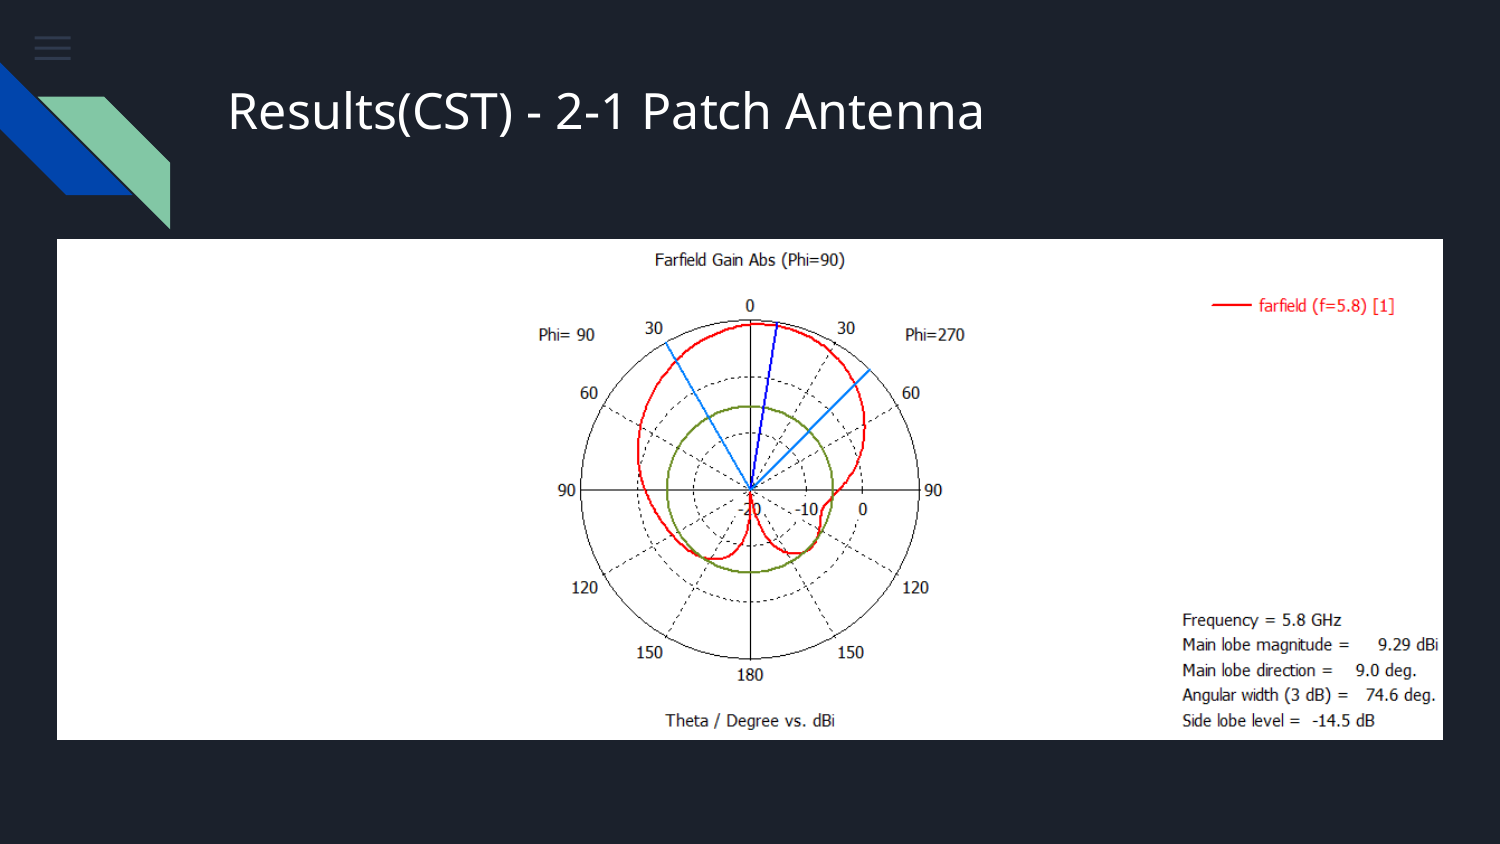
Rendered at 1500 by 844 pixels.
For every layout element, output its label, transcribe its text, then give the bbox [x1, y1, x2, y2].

title Results(CST) - 2-1 Patch Antenna [212, 64, 1368, 215]
picture [57, 239, 1443, 741]
